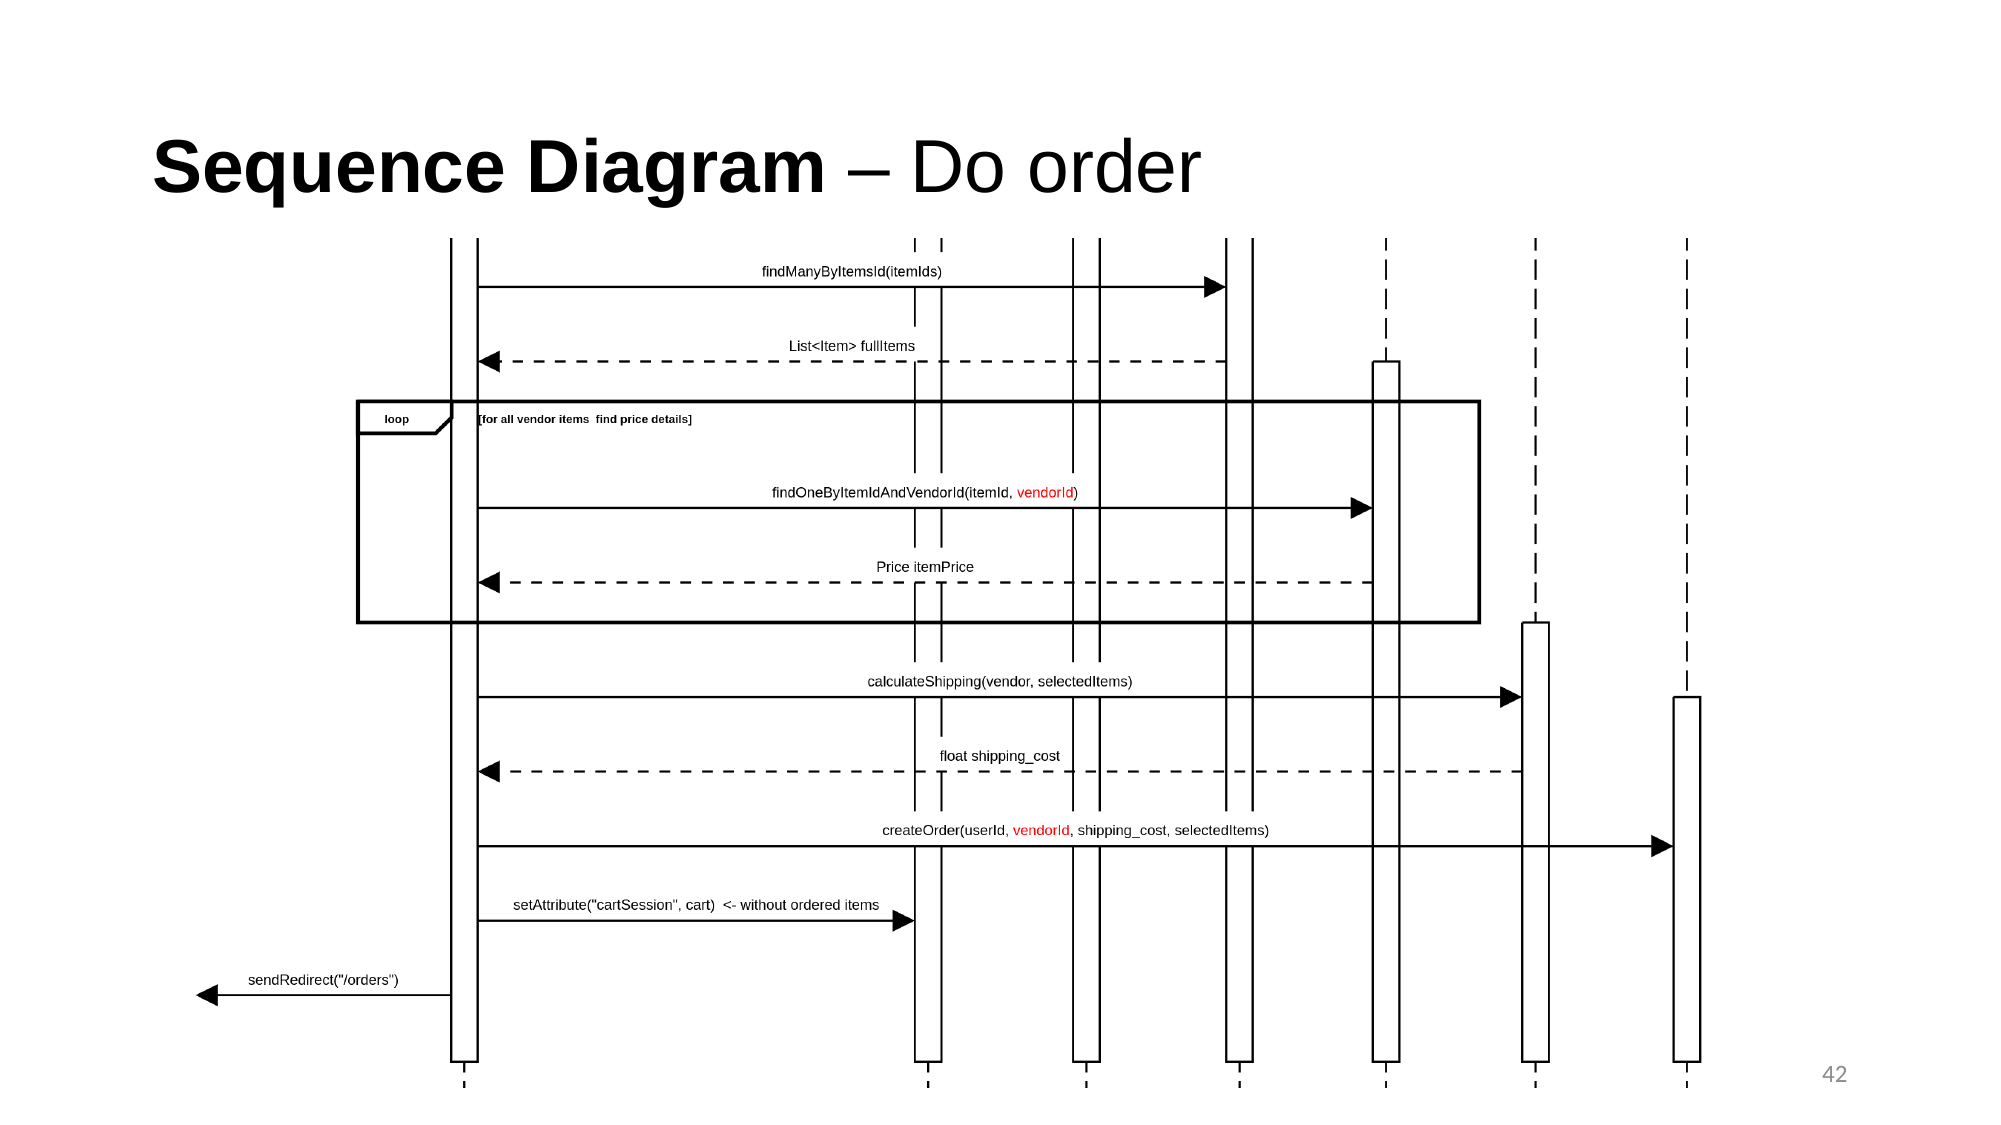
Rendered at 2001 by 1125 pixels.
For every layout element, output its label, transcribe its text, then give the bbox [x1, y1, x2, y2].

text_box 42 [1412, 1042, 1863, 1103]
picture [182, 237, 1763, 1088]
text_box Sequence Diagram – Do order [137, 59, 1863, 278]
